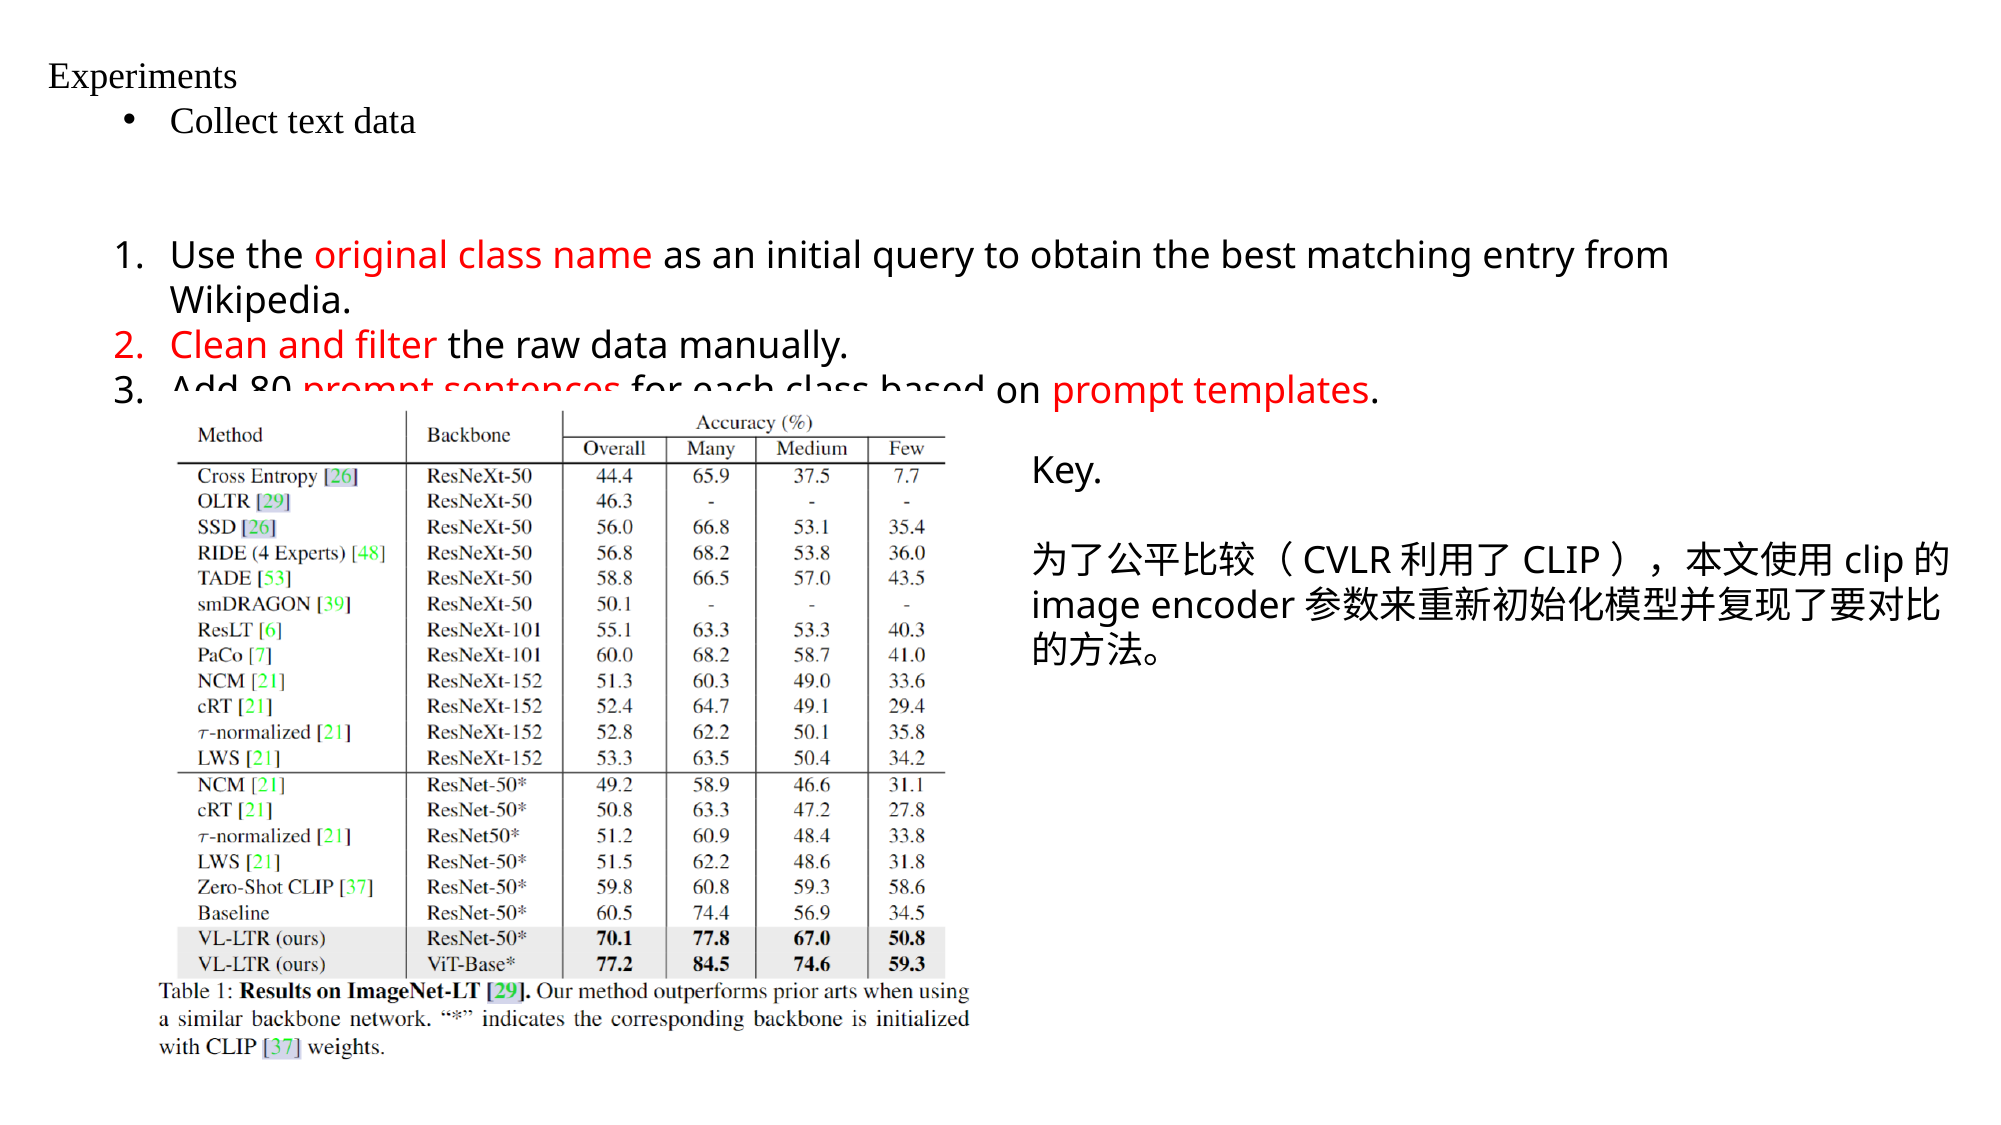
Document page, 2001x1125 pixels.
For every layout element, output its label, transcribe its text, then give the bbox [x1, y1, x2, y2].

picture [150, 391, 984, 1082]
text_box Key. 为了公平比较（CVLR利用了CLIP），本文使用clip的image encoder参数来重新初始化模型并复现了要对比的方法。 [1016, 438, 1969, 679]
text_box Use the original class name as an initial query to obtain the best matching entry from Wikipedia. Clean and filter the raw data manually. Add 80 prompt sentences for each class based on prompt templates. [98, 223, 1769, 463]
text_box Experiments Collect text data [33, 43, 1582, 194]
